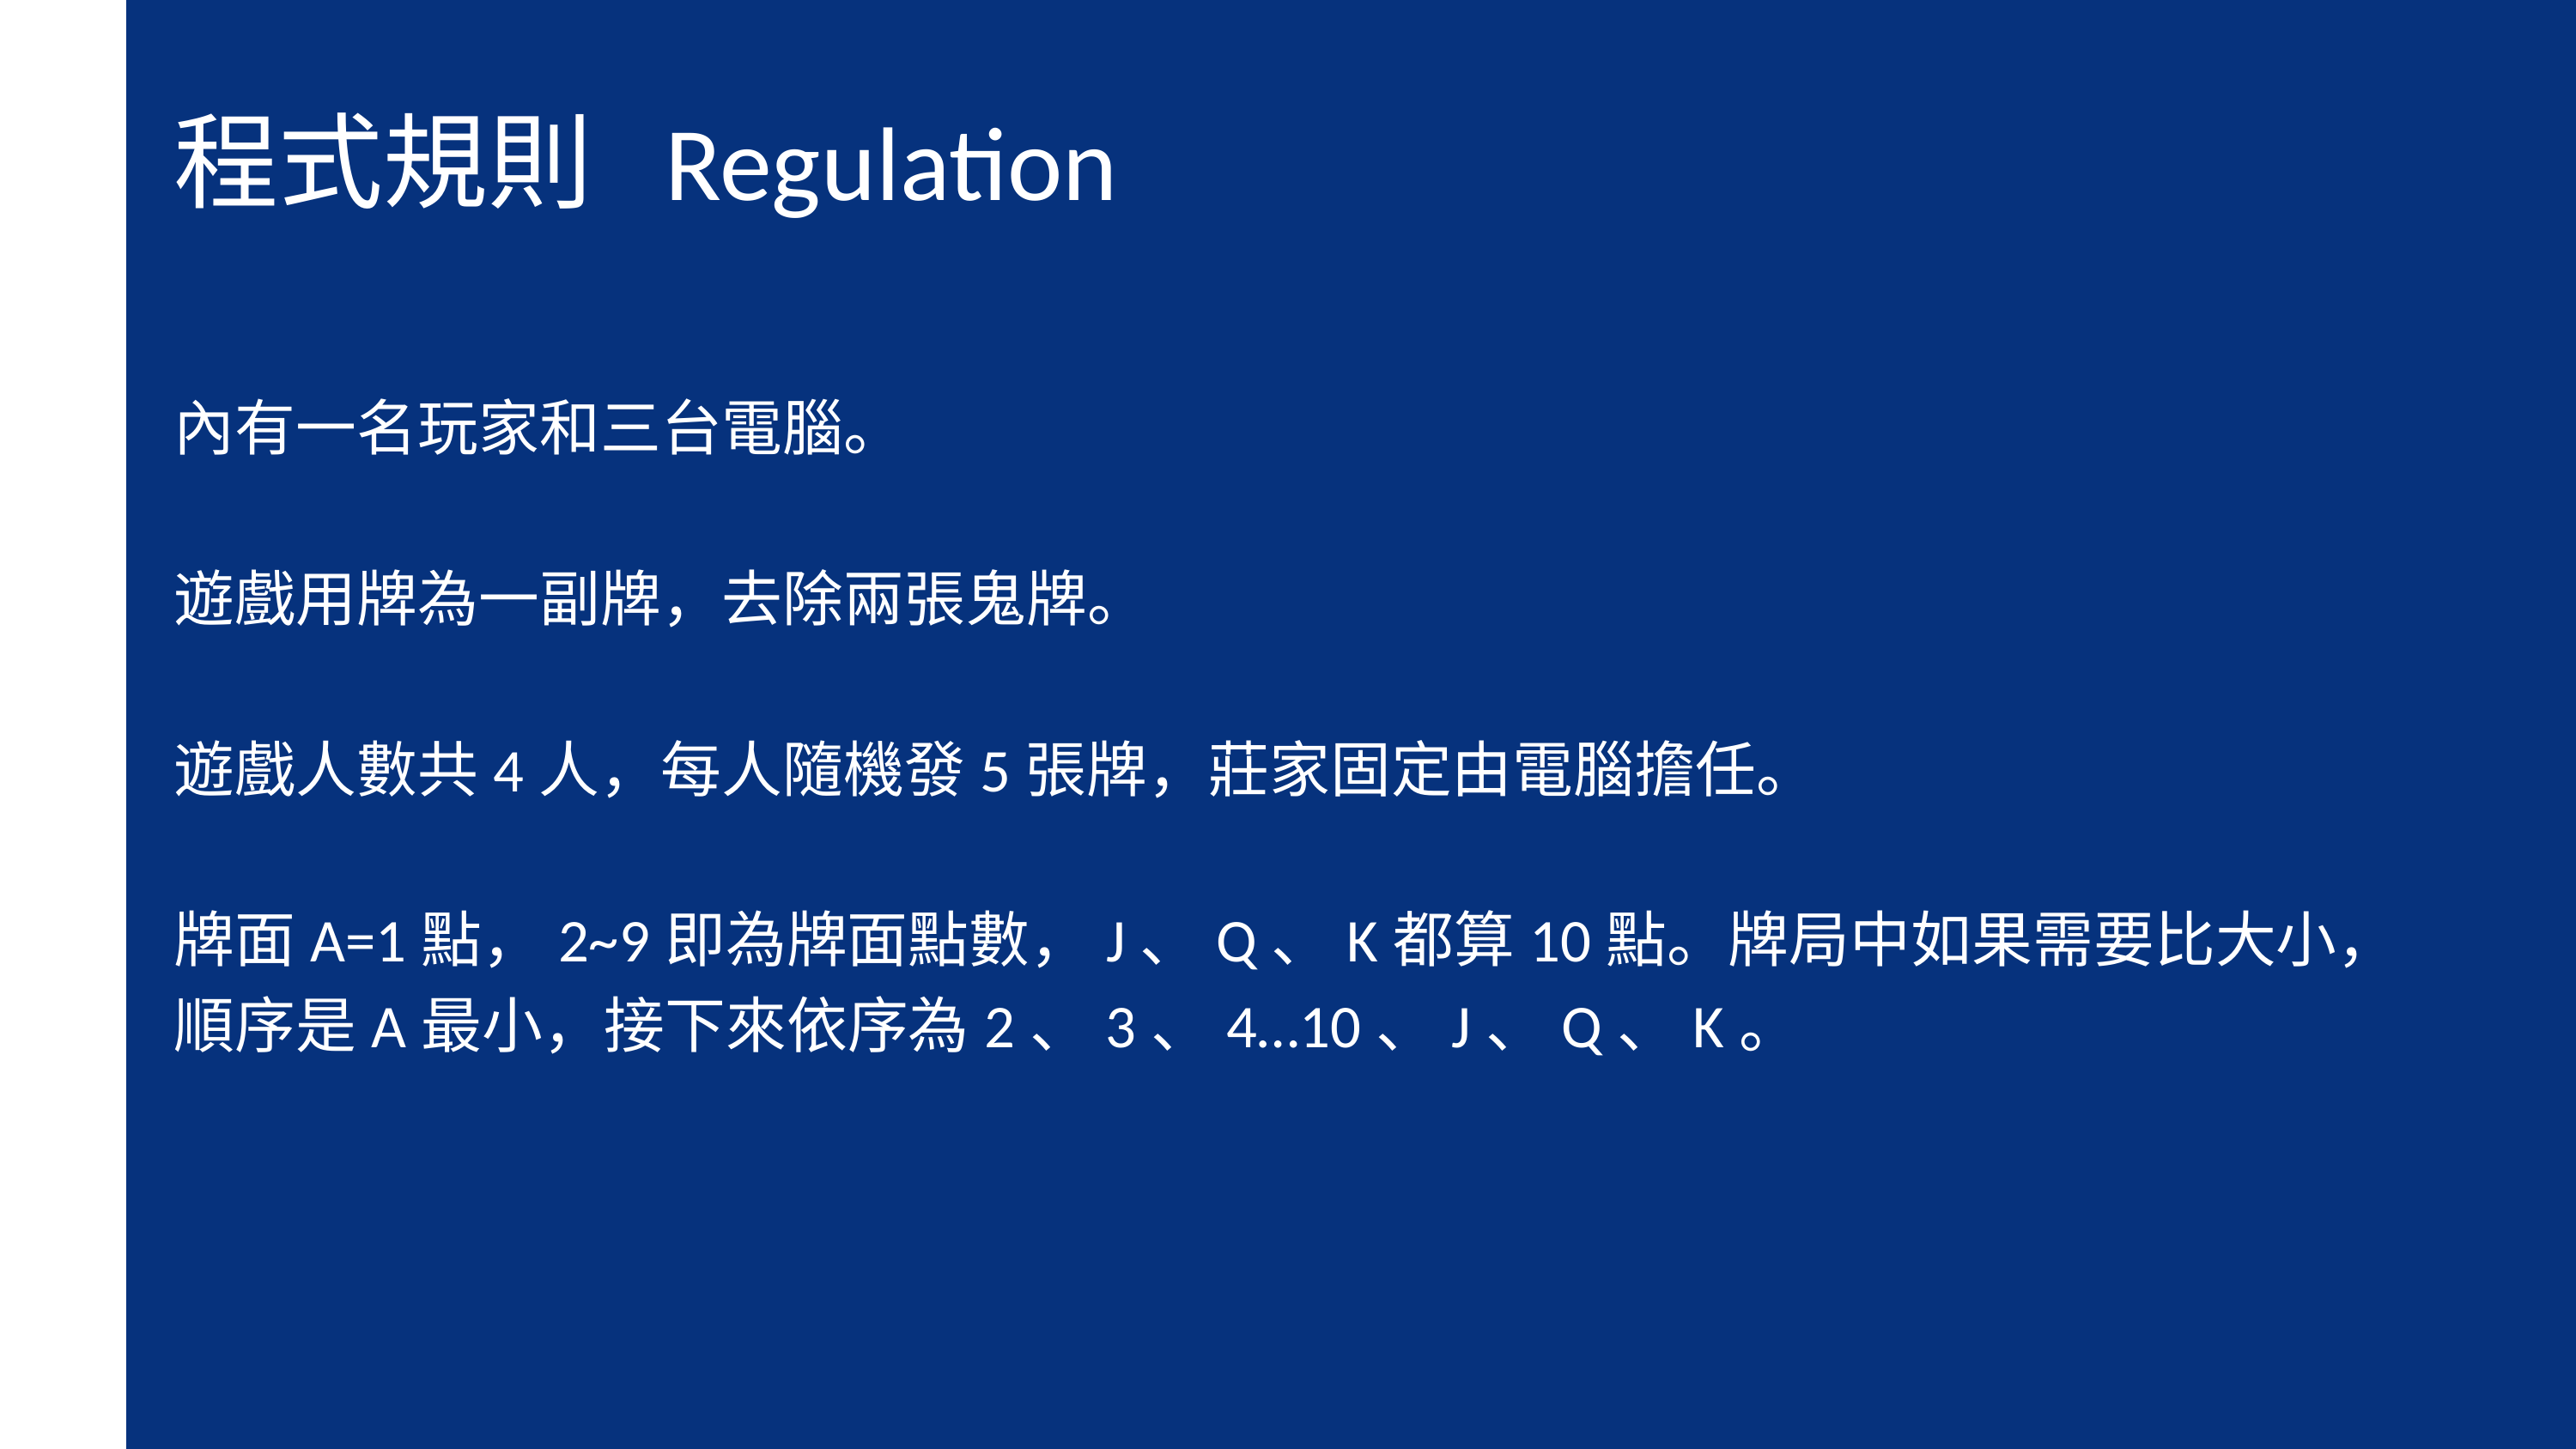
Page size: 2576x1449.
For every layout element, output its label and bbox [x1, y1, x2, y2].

text_box [125, 0, 2576, 1449]
